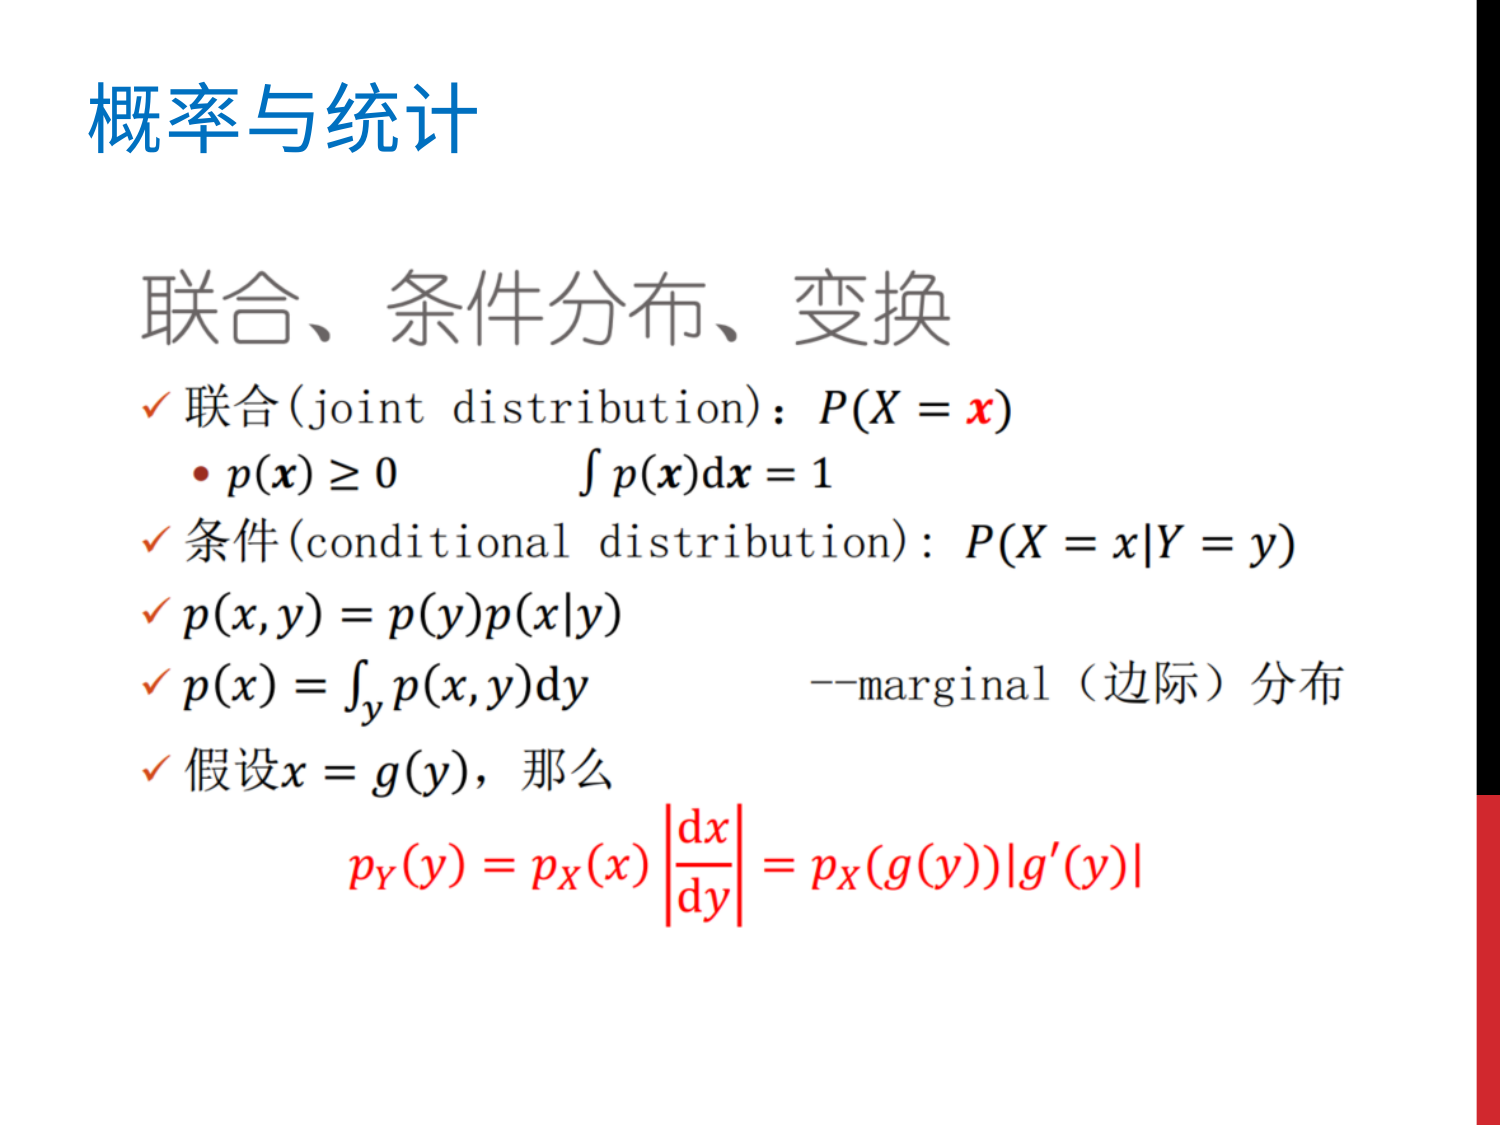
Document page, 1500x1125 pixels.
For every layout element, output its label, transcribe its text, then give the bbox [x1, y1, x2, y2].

text_box 概率与统计 [71, 63, 1488, 239]
picture [112, 255, 1368, 938]
